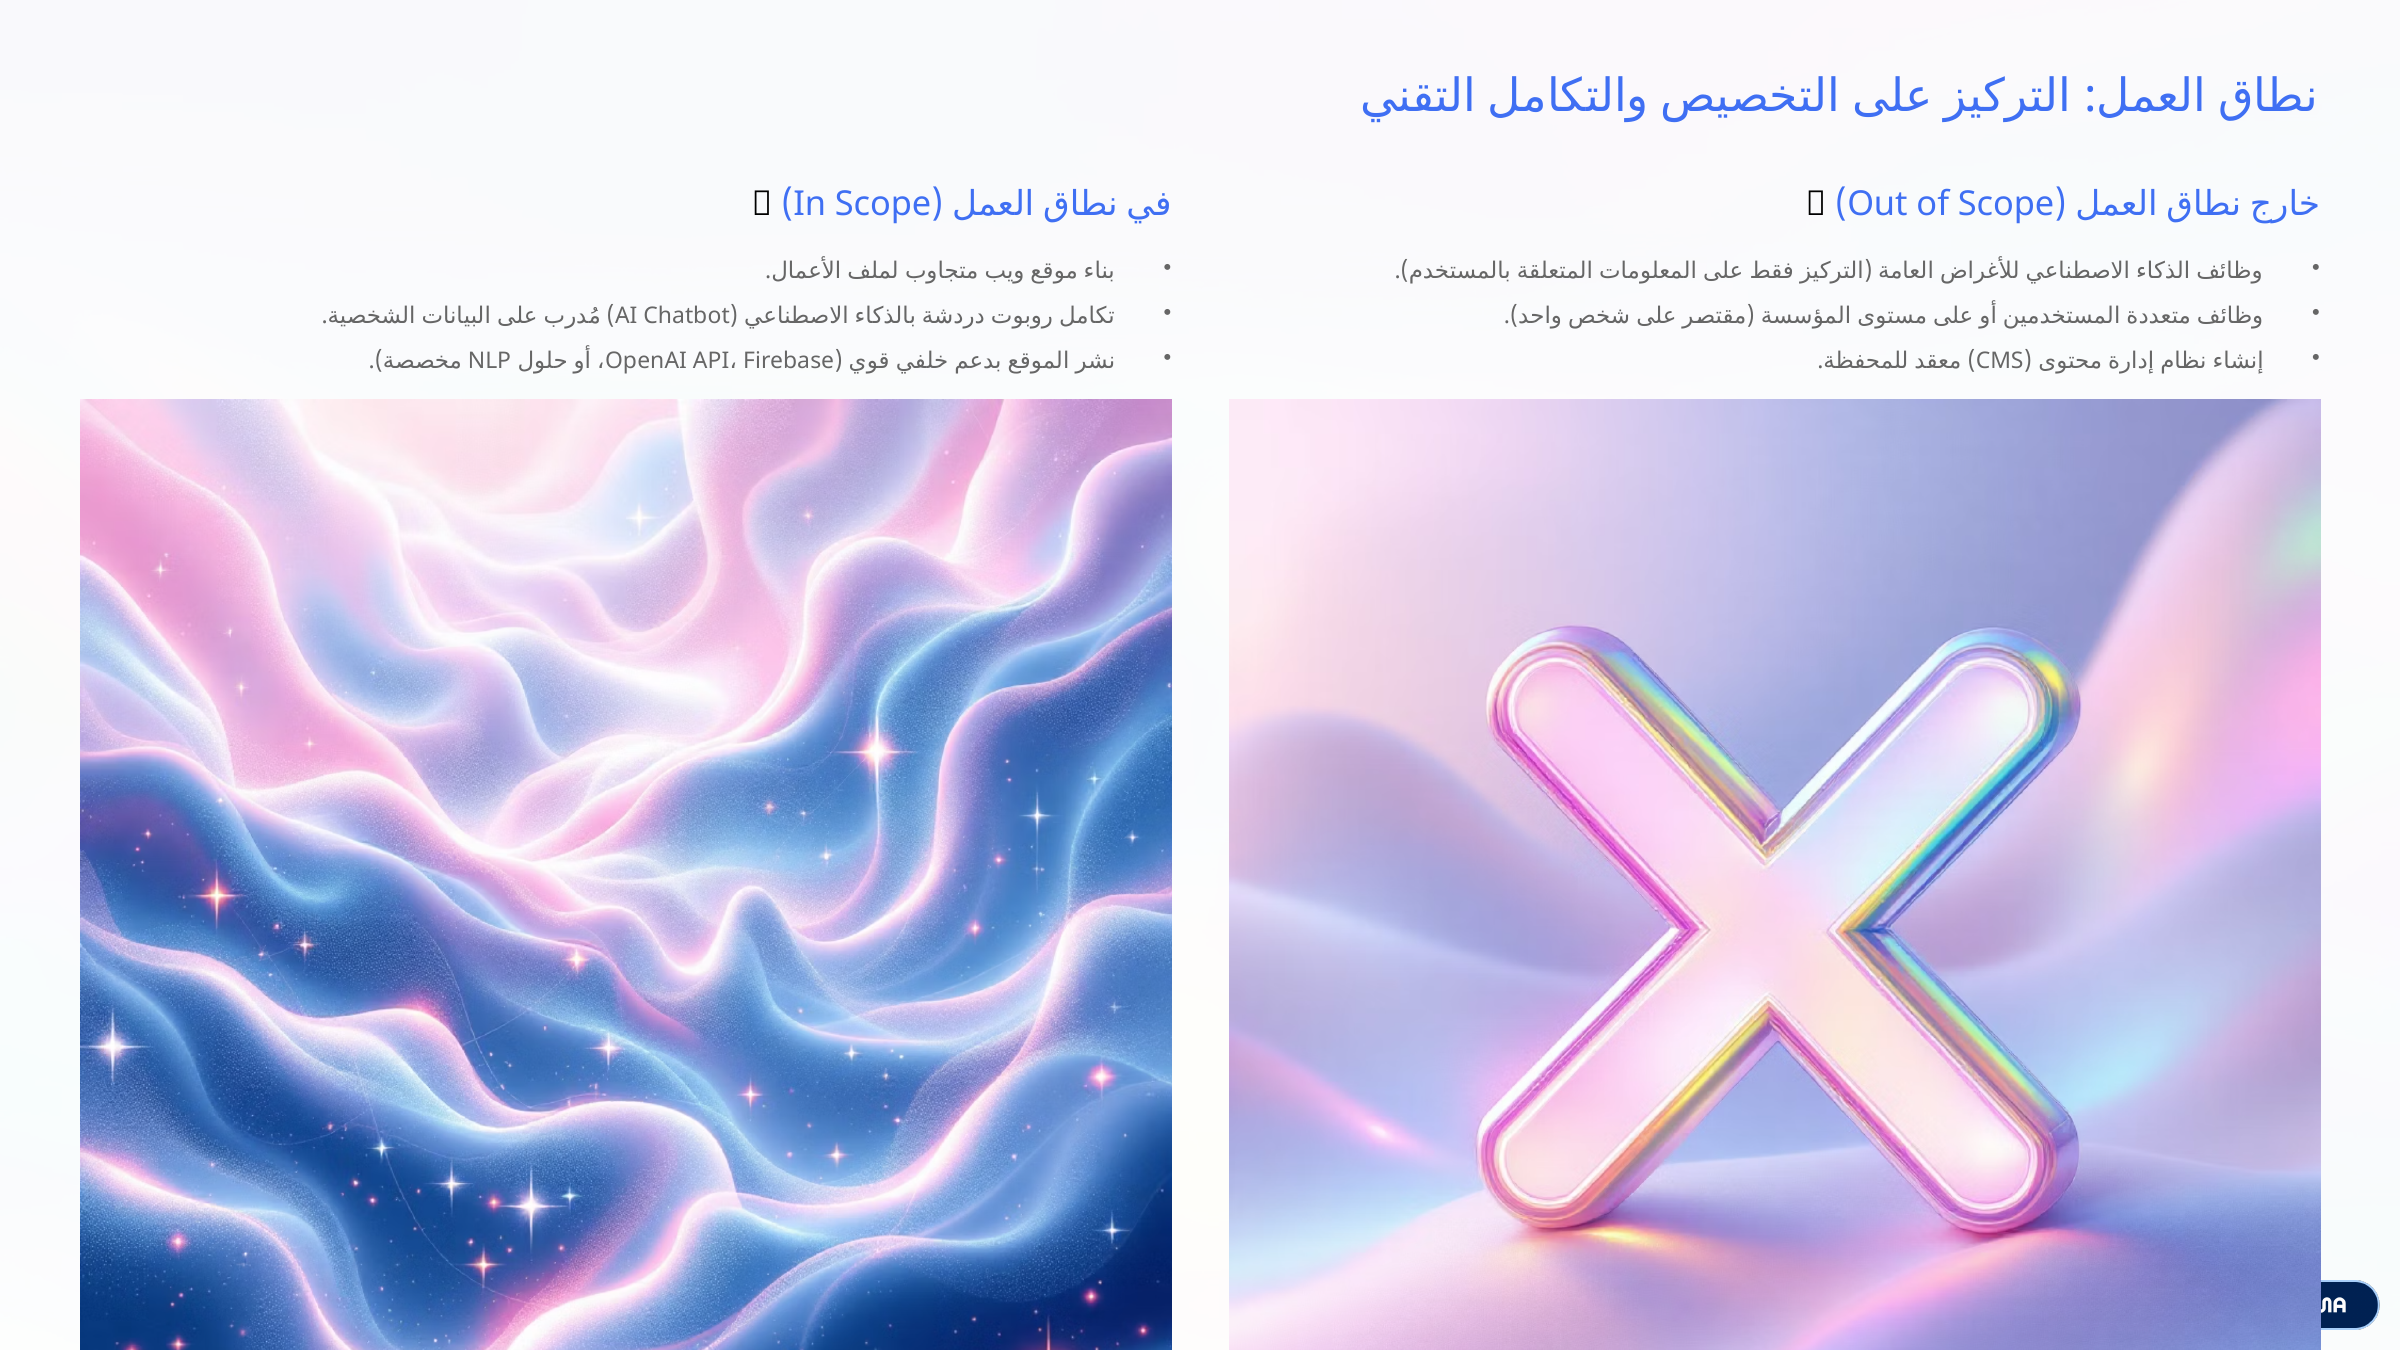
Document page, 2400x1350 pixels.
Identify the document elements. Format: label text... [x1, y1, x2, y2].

text_box بناء موقع ويب متجاوب لملف الأعمال. [80, 246, 1172, 284]
text_box وظائف متعددة المستخدمين أو على مستوى المؤسسة (مقتصر على شخص واحد). [1229, 291, 2321, 329]
text_box نشر الموقع بدعم خلفي قوي (OpenAI API، Firebase، أو حلول NLP مخصصة). [80, 336, 1172, 374]
text_box إنشاء نظام إدارة محتوى (CMS) معقد للمحفظة. [1229, 336, 2321, 374]
text_box خارج نطاق العمل (Out of Scope) ❌ [1812, 179, 2321, 224]
text_box في نطاق العمل (In Scope) ✅ [758, 179, 1172, 224]
text_box تكامل روبوت دردشة بالذكاء الاصطناعي (AI Chatbot) مُدرب على البيانات الشخصية. [80, 291, 1172, 329]
picture [1229, 399, 2389, 1350]
text_box وظائف الذكاء الاصطناعي للأغراض العامة (التركيز فقط على المعلومات المتعلقة بالمستخدم). [1229, 246, 2321, 284]
text_box نطاق العمل: التركيز على التخصيص والتكامل التقني [1404, 63, 2319, 122]
picture [80, 399, 1172, 1350]
